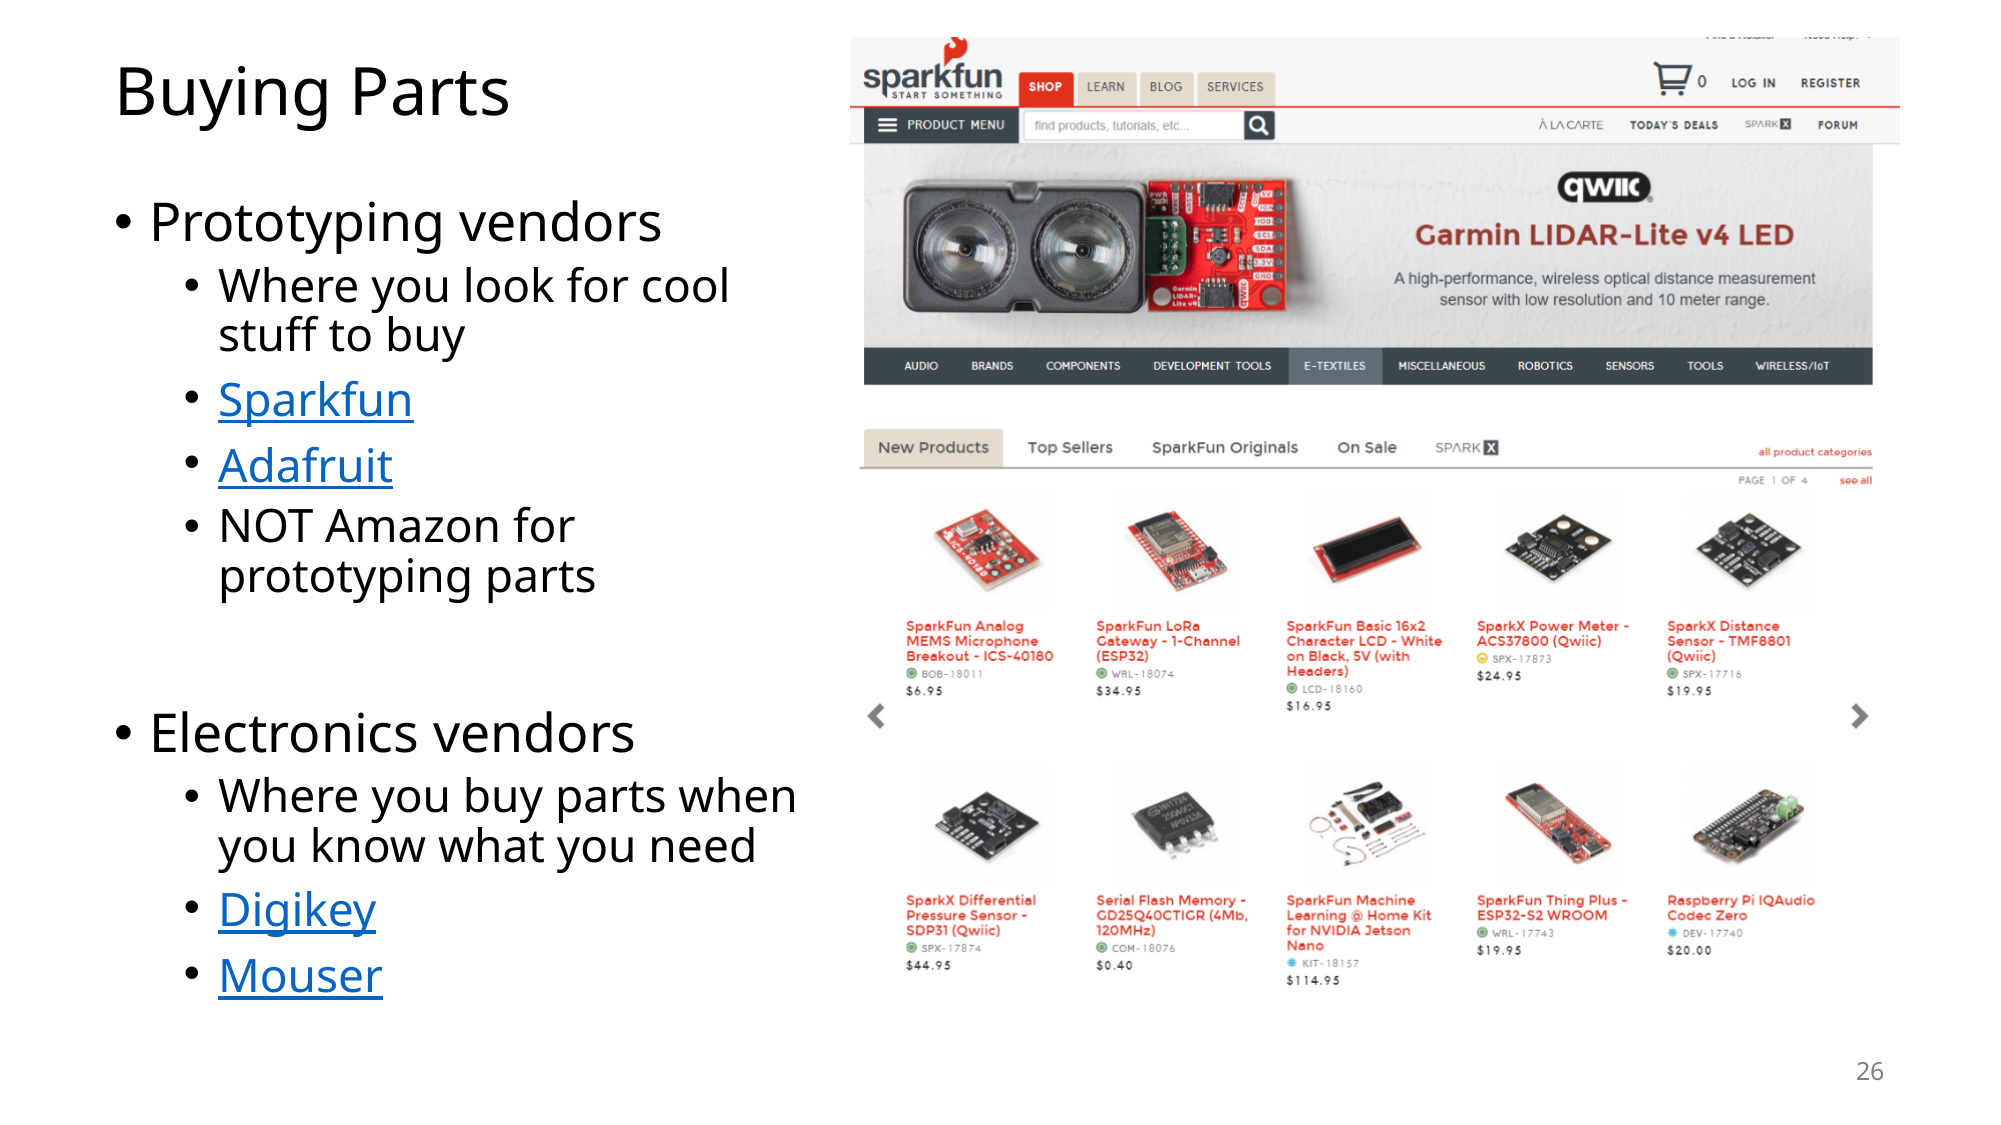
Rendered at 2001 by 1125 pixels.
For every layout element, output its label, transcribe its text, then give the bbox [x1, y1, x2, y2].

picture [850, 37, 1900, 1013]
title Buying Parts [99, 37, 850, 150]
list Prototyping vendors Where you look for cool stuff to buy Sparkfun Adafruit NOT Amazon for prototyping parts Electronics vendors Where you buy parts when you know what you need Digikey Mouser [99, 187, 850, 1013]
slide_number 26 [1749, 1042, 1900, 1103]
